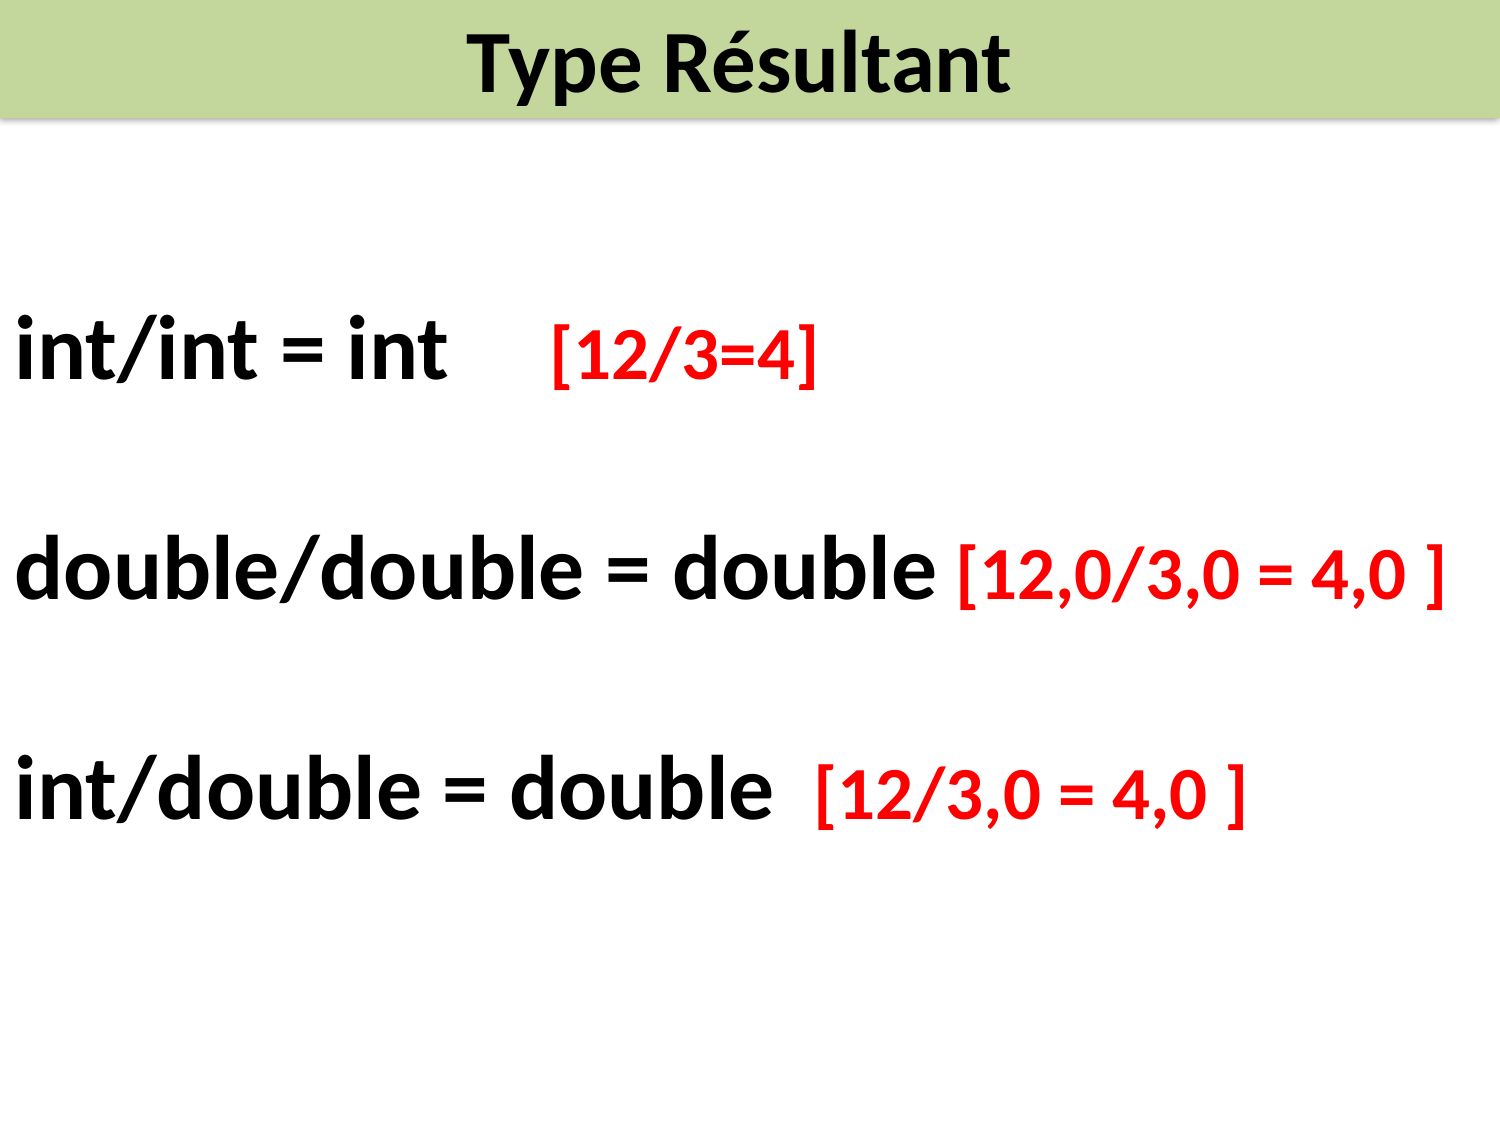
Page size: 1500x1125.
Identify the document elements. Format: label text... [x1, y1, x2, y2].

text_box Type Résultant [0, 0, 1500, 122]
text_box int/int = int [12/3=4] double/double = double [12,0/3,0 = 4,0 ] int/double = double [12/3,0 = 4,0 ] [0, 280, 1500, 955]
